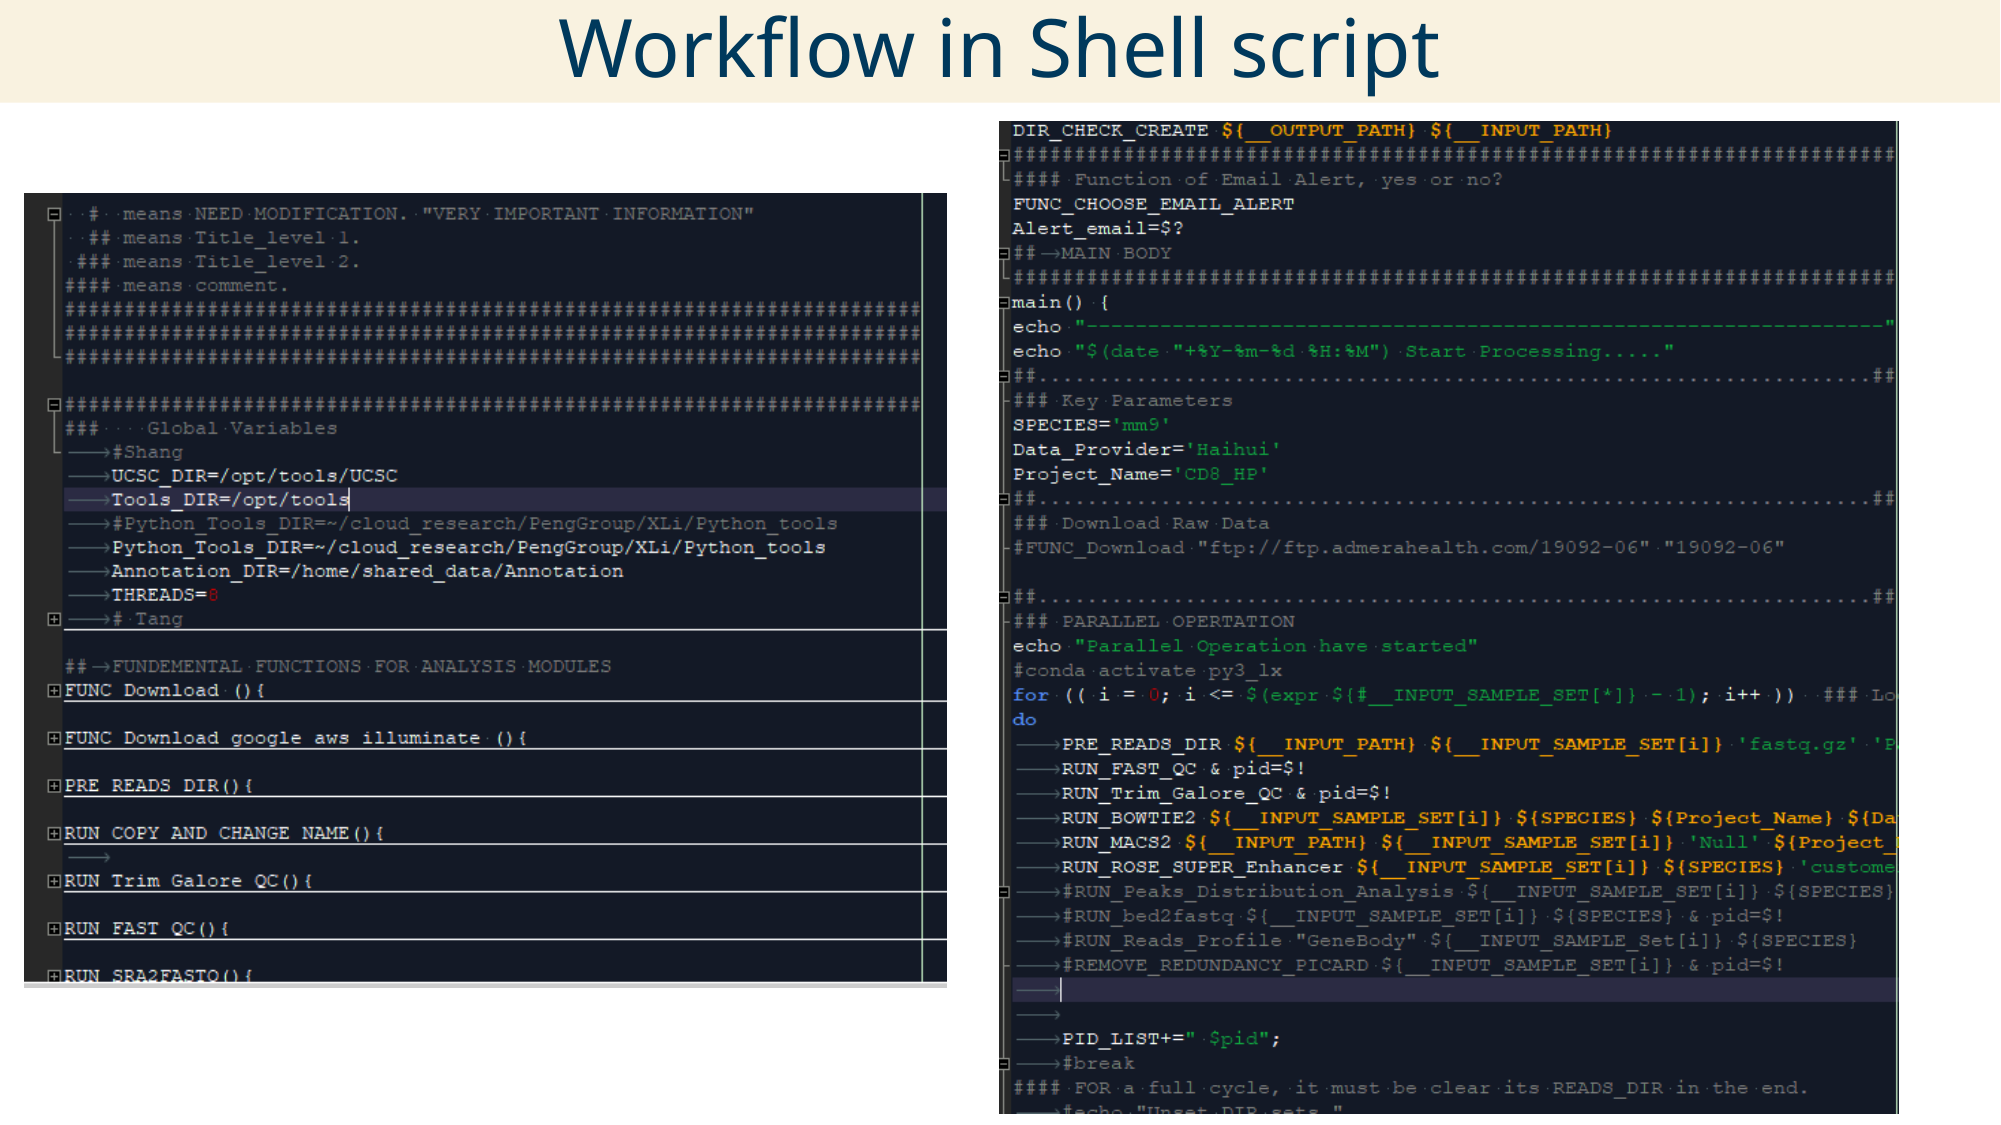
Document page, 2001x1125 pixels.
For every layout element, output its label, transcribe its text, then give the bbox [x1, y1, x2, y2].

text_box Workflow in Shell script [0, 0, 2000, 103]
picture [999, 121, 1899, 1114]
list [24, 193, 947, 988]
